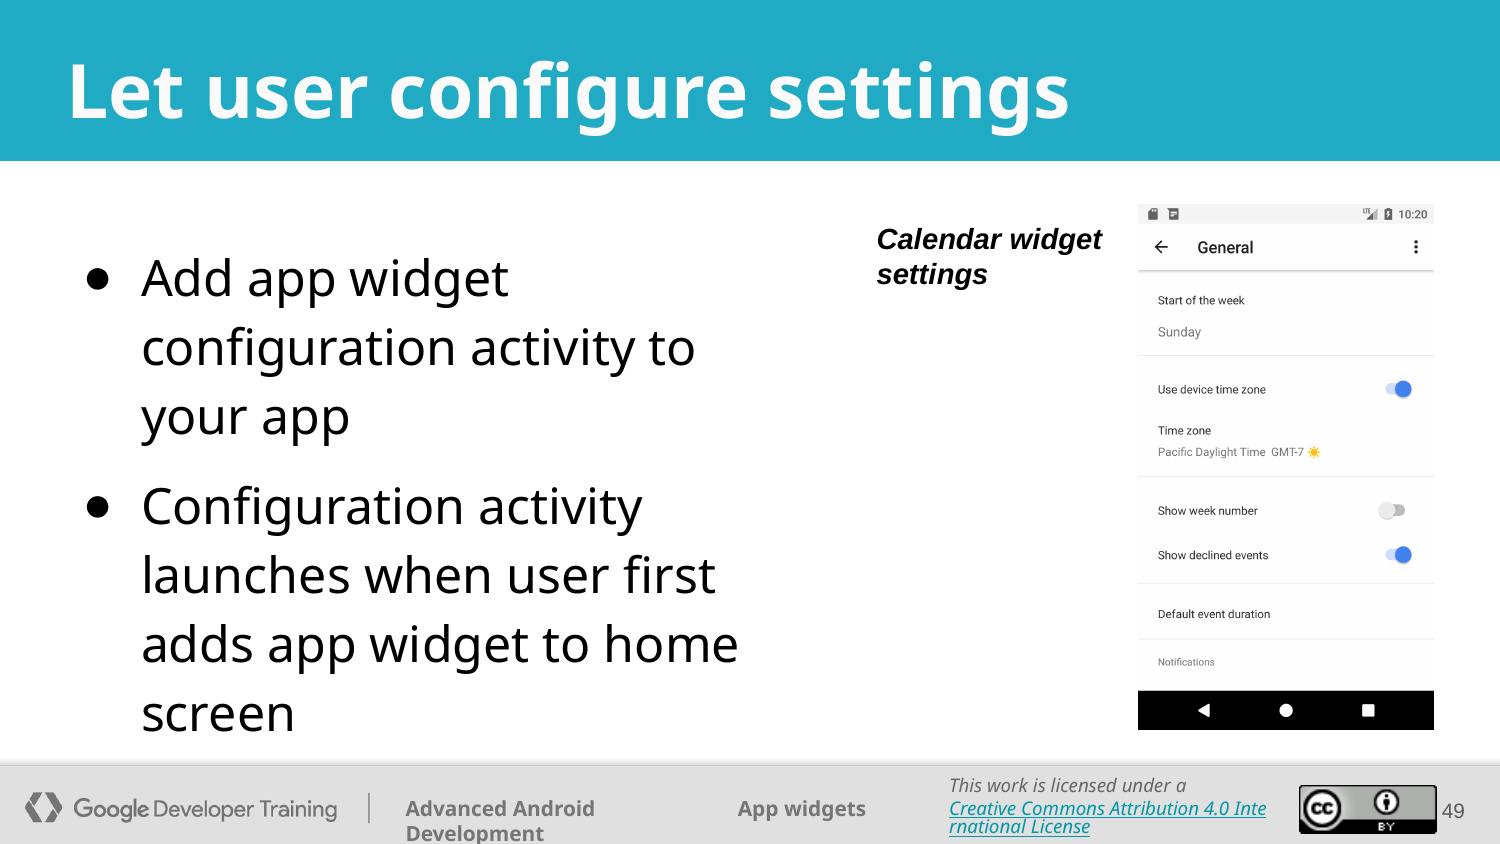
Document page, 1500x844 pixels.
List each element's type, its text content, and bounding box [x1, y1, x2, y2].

slide_number ‹#› [1389, 777, 1480, 842]
list Add app widget configuration activity to your app Configuration activity launches when user first adds app widget to home screen [51, 222, 832, 747]
text_box Calendar widget settings [861, 205, 1121, 308]
picture [0, 161, 1500, 844]
title Let user configure settings [51, 28, 1449, 122]
